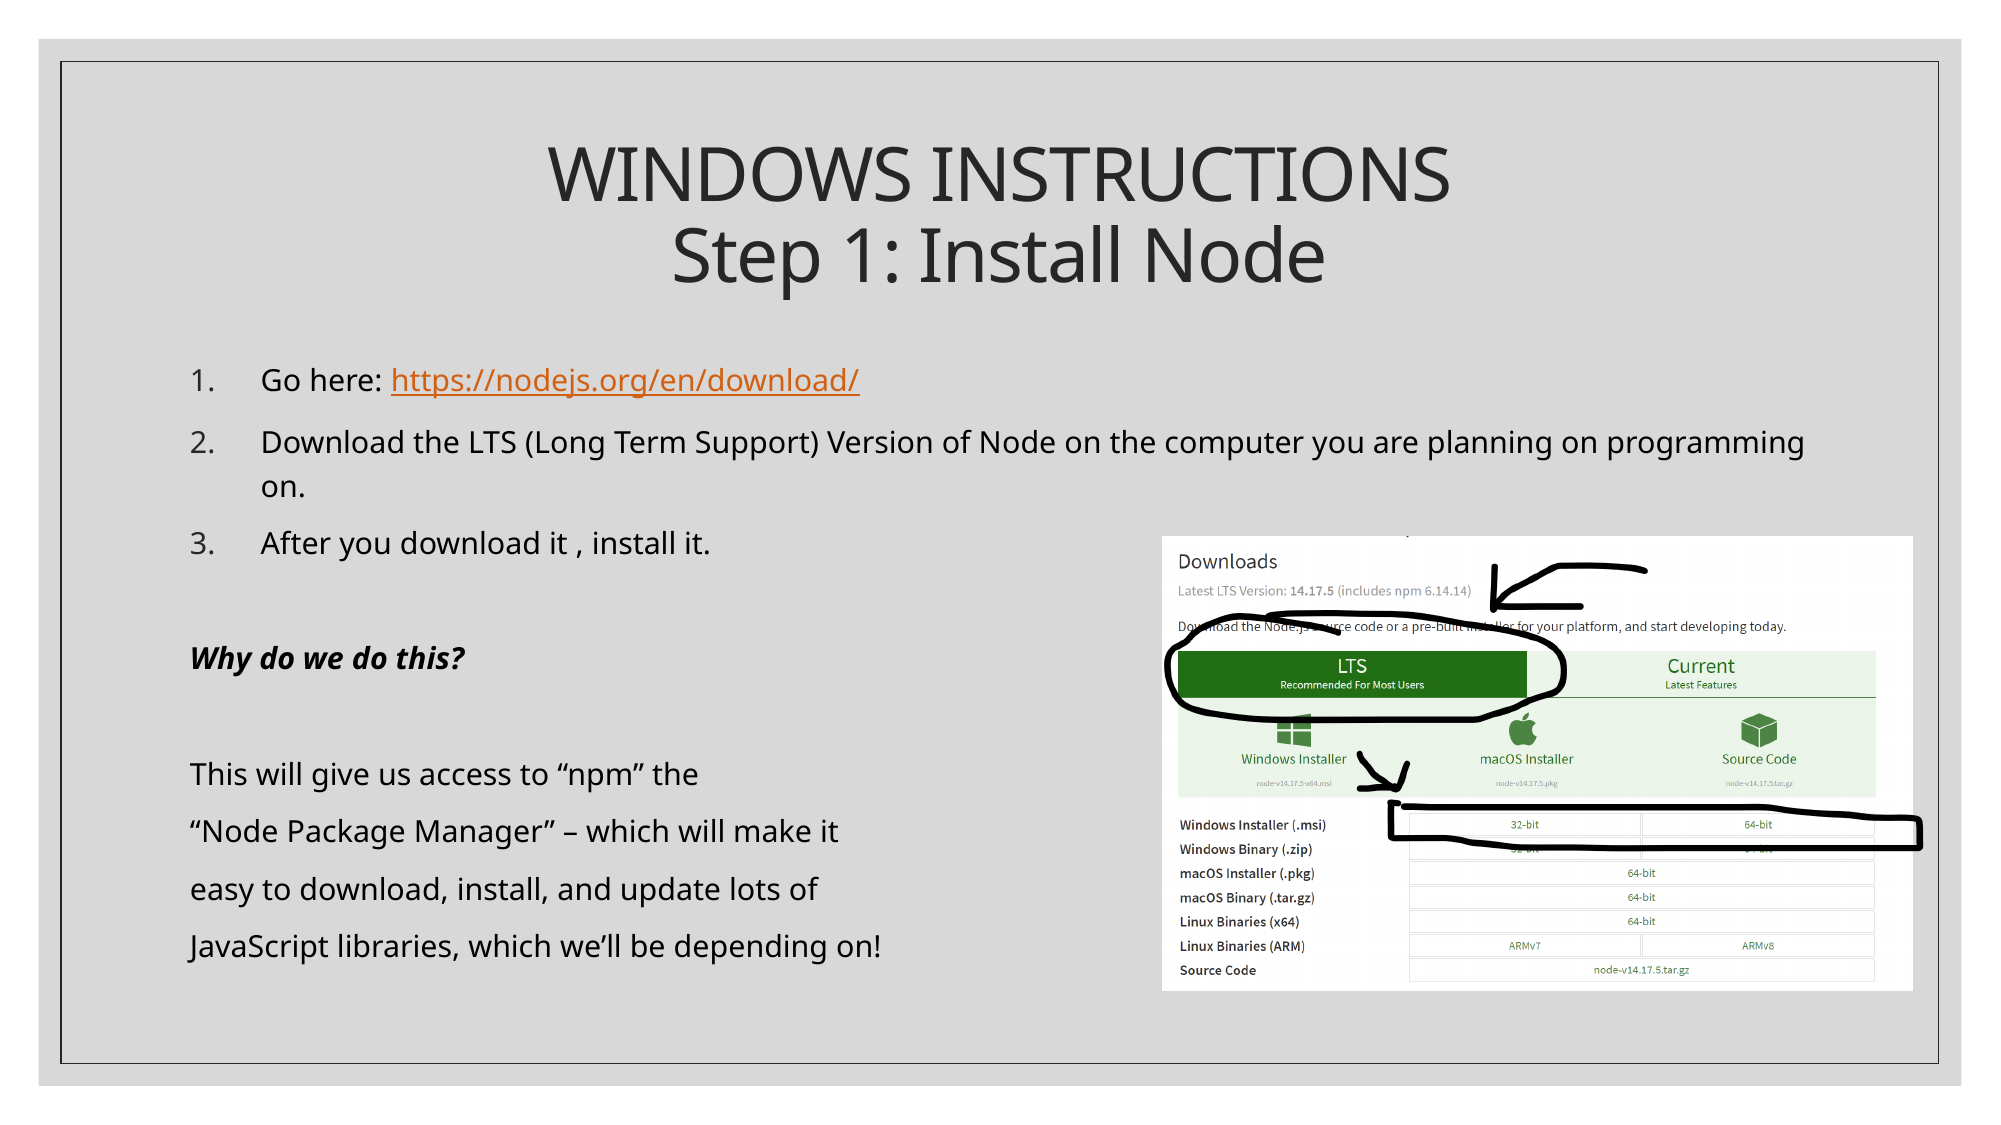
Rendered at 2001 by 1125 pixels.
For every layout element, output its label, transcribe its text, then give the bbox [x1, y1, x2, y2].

picture [1162, 536, 1924, 992]
list Go here: https://nodejs.org/en/download/ Download the LTS (Long Term Support) Version of Node on the computer you are planning on programming on. After you download it , install it. Why do we do this? This will give us access to “npm” the “Node Package Manager” – which will make it easy to download, install, and update lots of JavaScript libraries, which we’ll be depending on! [174, 345, 1825, 977]
title WINDOWS INSTRUCTIONS Step 1: Install Node [174, 105, 1825, 331]
